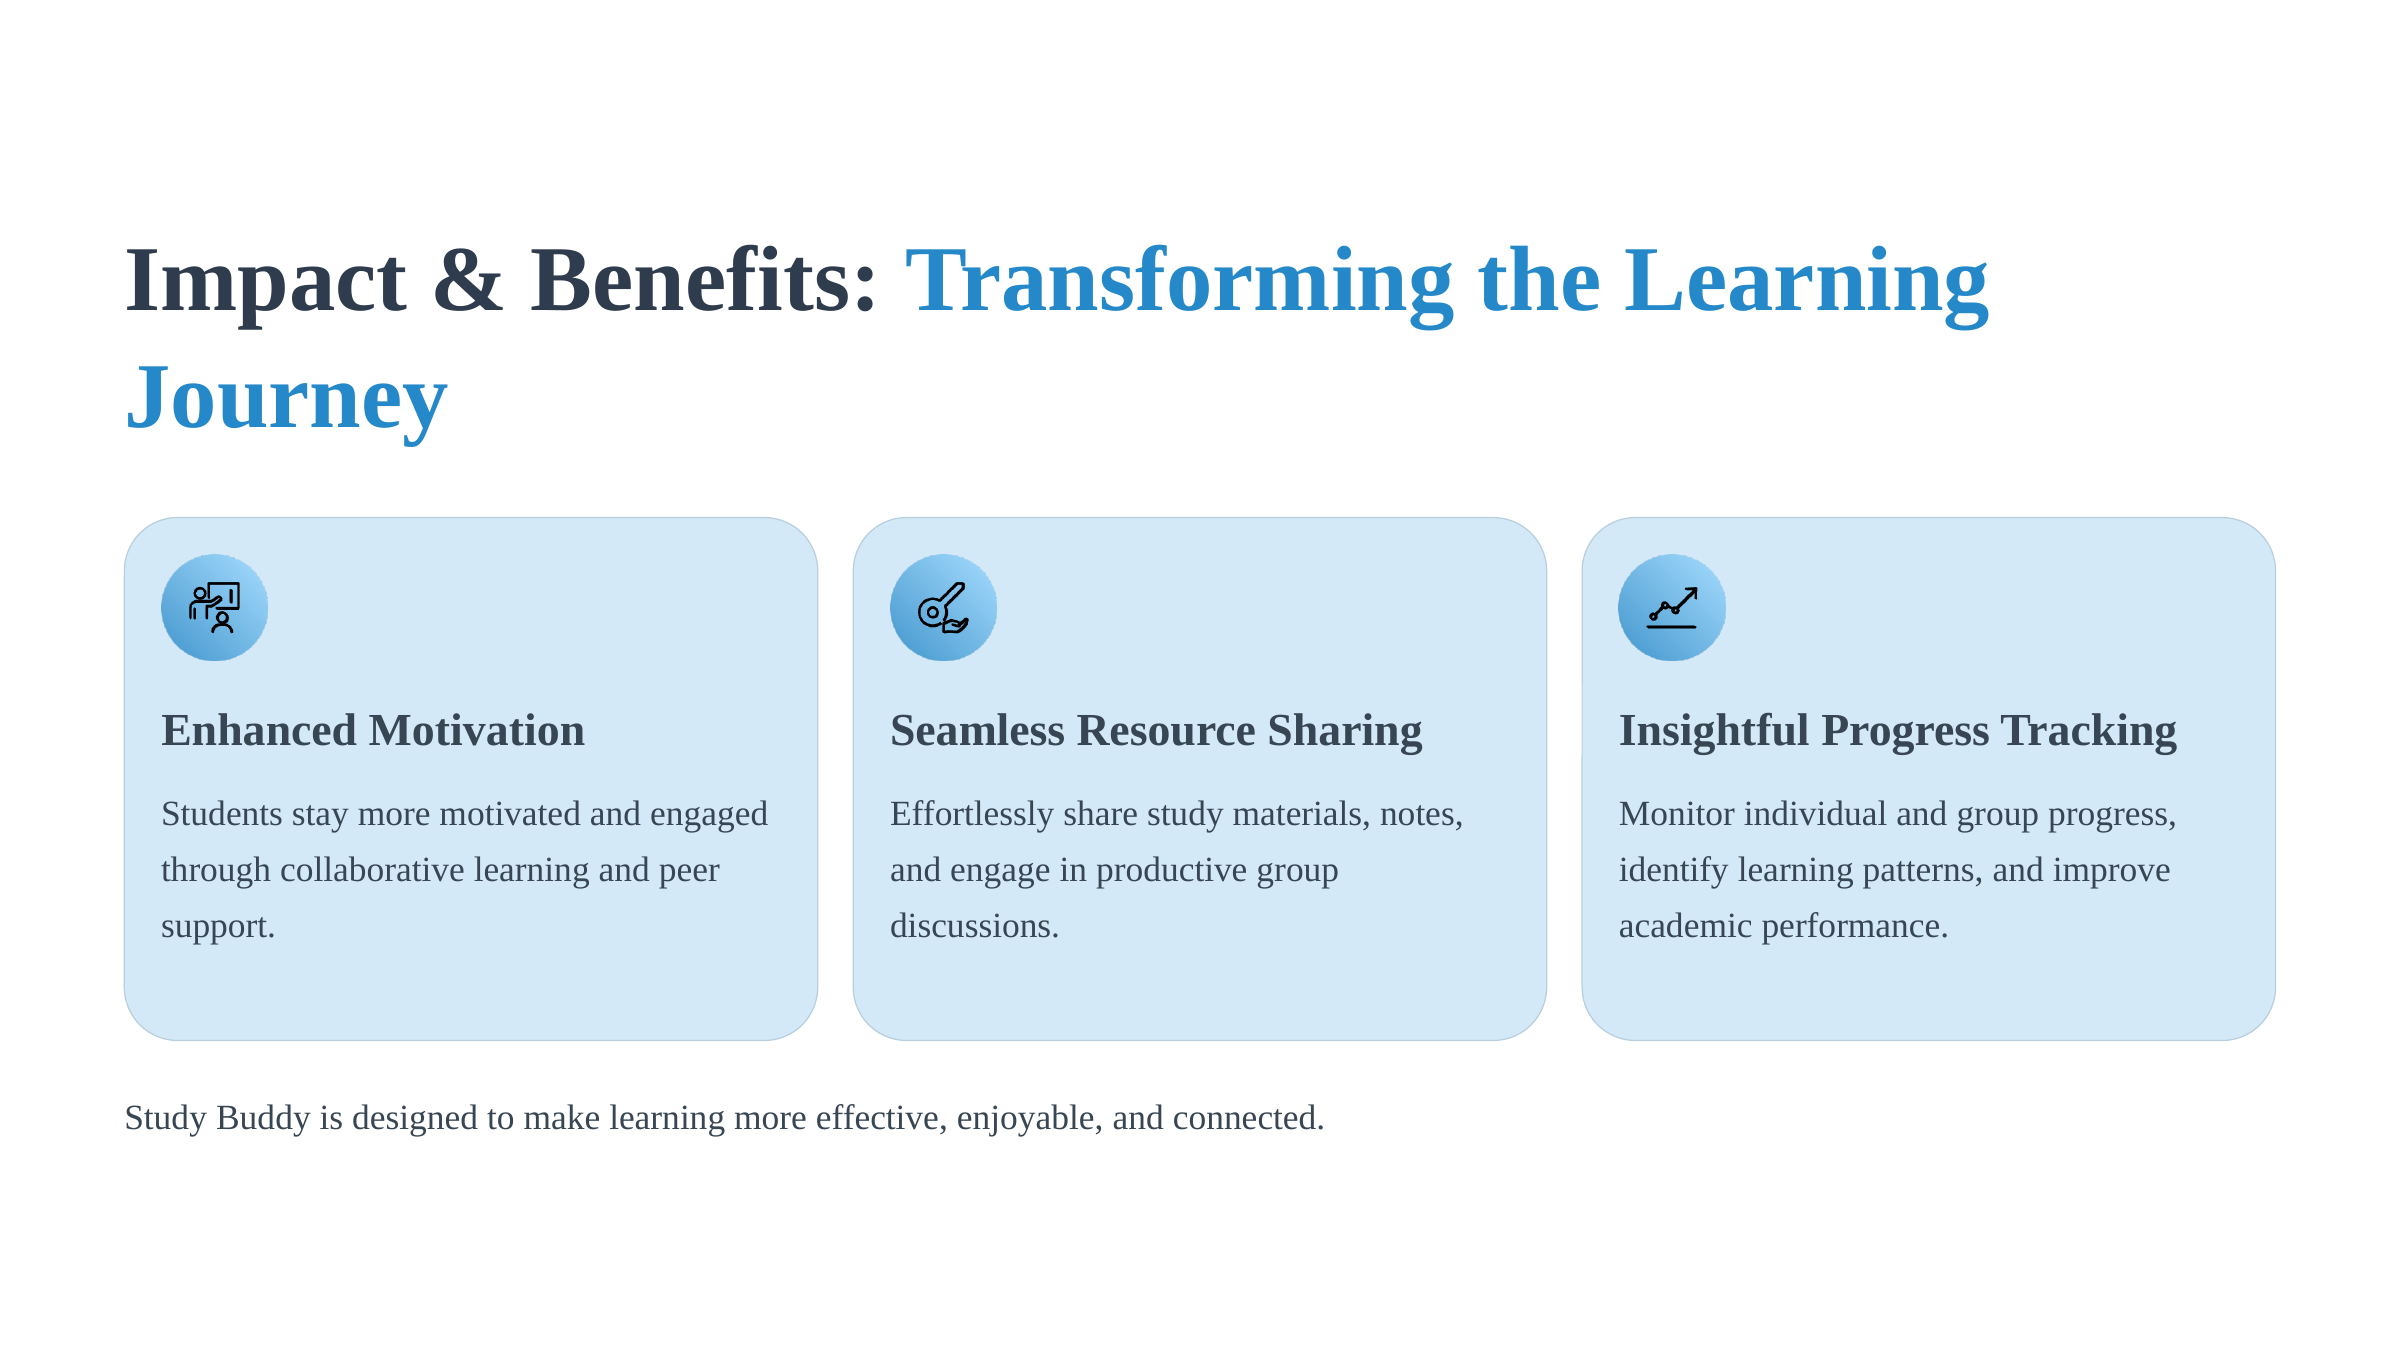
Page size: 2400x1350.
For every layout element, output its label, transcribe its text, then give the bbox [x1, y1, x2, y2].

text_box Students stay more motivated and engaged through collaborative learning and peer support. [161, 776, 781, 947]
text_box [853, 517, 1547, 1041]
text_box Monitor individual and group progress, identify learning patterns, and improve academic performance. [1618, 776, 2239, 1004]
picture [890, 554, 997, 661]
text_box [124, 517, 818, 1041]
text_box Insightful Progress Tracking [1618, 696, 2203, 755]
text_box Study Buddy is designed to make learning more effective, enjoyable, and connected. [124, 1080, 2276, 1138]
text_box Effortlessly share study materials, notes, and engage in productive group discussions. [890, 776, 1510, 947]
picture [1618, 554, 1726, 661]
text_box Enhanced Motivation [161, 696, 629, 755]
text_box Impact & Benefits: Transforming the Learning Journey [124, 212, 2276, 447]
picture [161, 554, 268, 661]
text_box [1582, 517, 2276, 1041]
text_box Seamless Resource Sharing [890, 696, 1465, 755]
